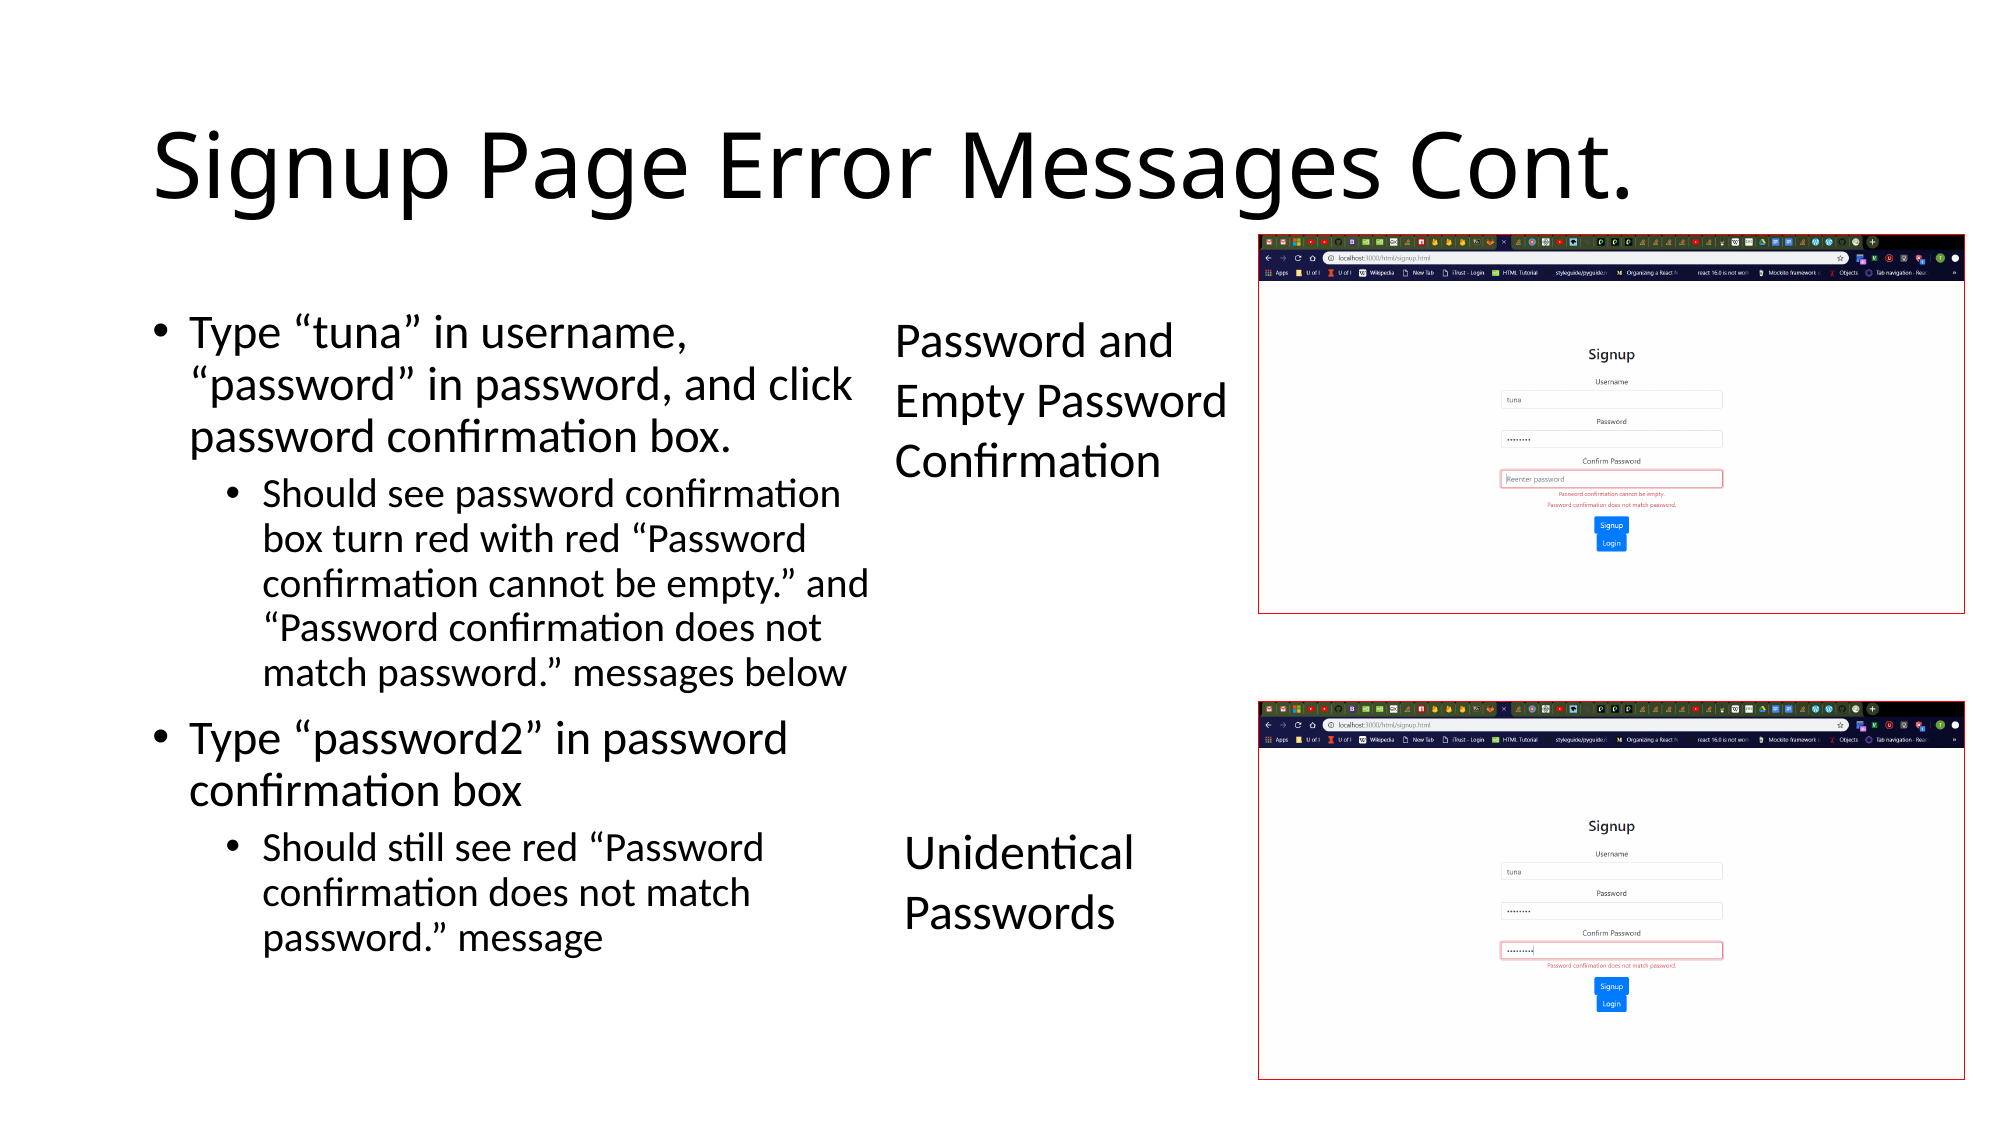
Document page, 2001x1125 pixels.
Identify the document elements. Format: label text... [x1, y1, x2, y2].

picture [1258, 234, 1965, 614]
picture [1258, 701, 1965, 1080]
text_box Unidentical Passwords [889, 811, 1258, 947]
list Type “tuna” in username, “password” in password, and click password confirmation box. Should see password confirmation box turn red with red “Password confirmation cannot be empty.” and “Password confirmation does not match password.” messages below Type “password2” in password confirmation box Should still see red “Password confirmation does not match password.” message [137, 299, 890, 1014]
text_box Password and Empty Password Confirmation [880, 299, 1258, 495]
title Signup Page Error Messages Cont. [137, 59, 1863, 278]
